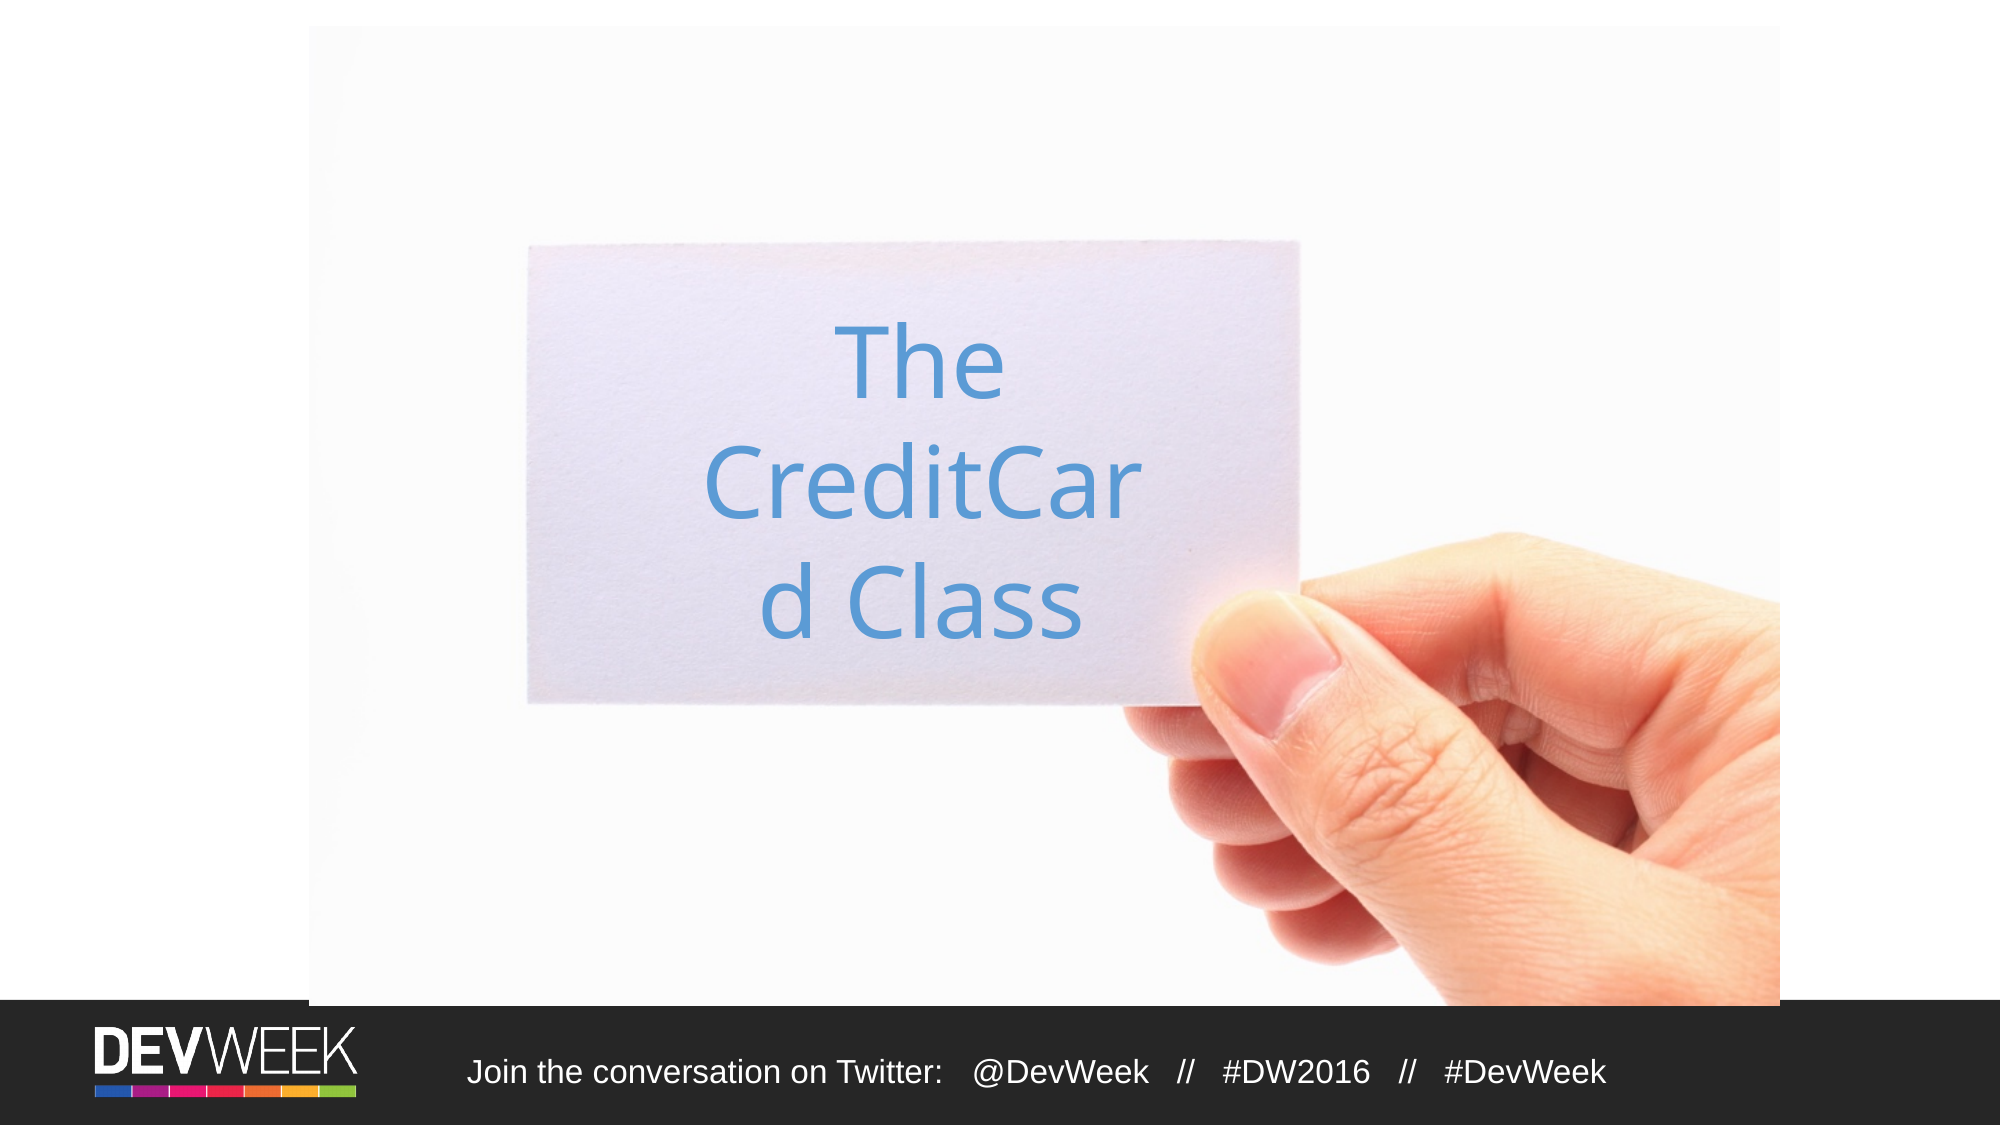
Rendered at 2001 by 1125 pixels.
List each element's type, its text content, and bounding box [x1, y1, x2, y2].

text_box Join the conversation on Twitter: @DevWeek // #DW2016 // #DevWeek [452, 1031, 1638, 1098]
picture [87, 1021, 365, 1104]
text_box [0, 999, 2000, 1125]
picture [309, 26, 1780, 1006]
